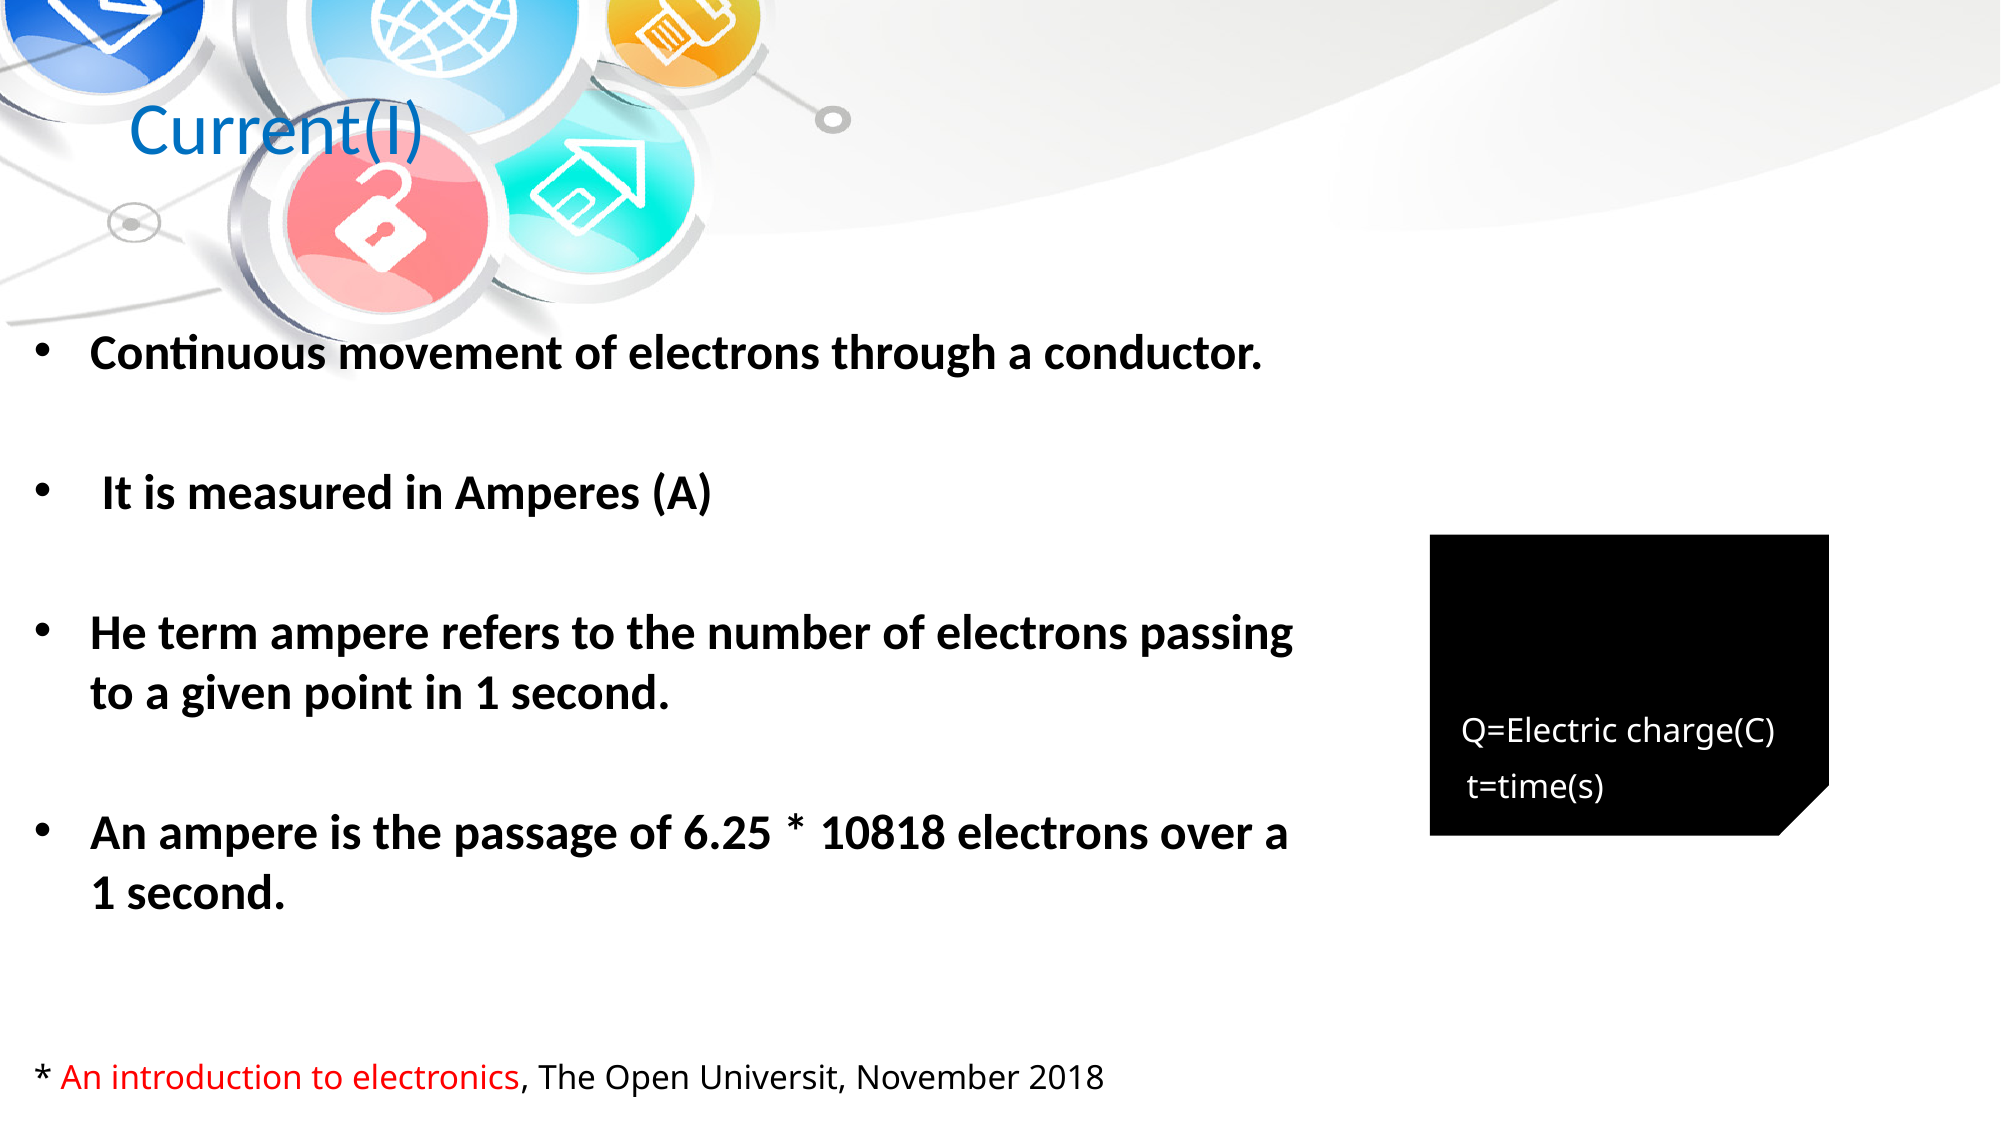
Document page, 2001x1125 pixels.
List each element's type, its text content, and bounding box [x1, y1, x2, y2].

text_box * An introduction to electronics, The Open Universit, November 2018 [18, 1048, 1902, 1104]
title Current(I) [114, 61, 1886, 187]
text_box Q=Electric charge(C) [1445, 693, 1829, 764]
picture [0, 0, 2001, 1125]
list Continuous movement of electrons through a conductor. It is measured in Amperes (A) He term ampere refers to the number of electrons passing to a given point in 1 second. An ampere is the passage of 6.25 * 10818 electrons over a 1 second. [19, 311, 1328, 1039]
text_box t=time(s) [1442, 750, 1826, 821]
text_box [1429, 534, 1829, 836]
